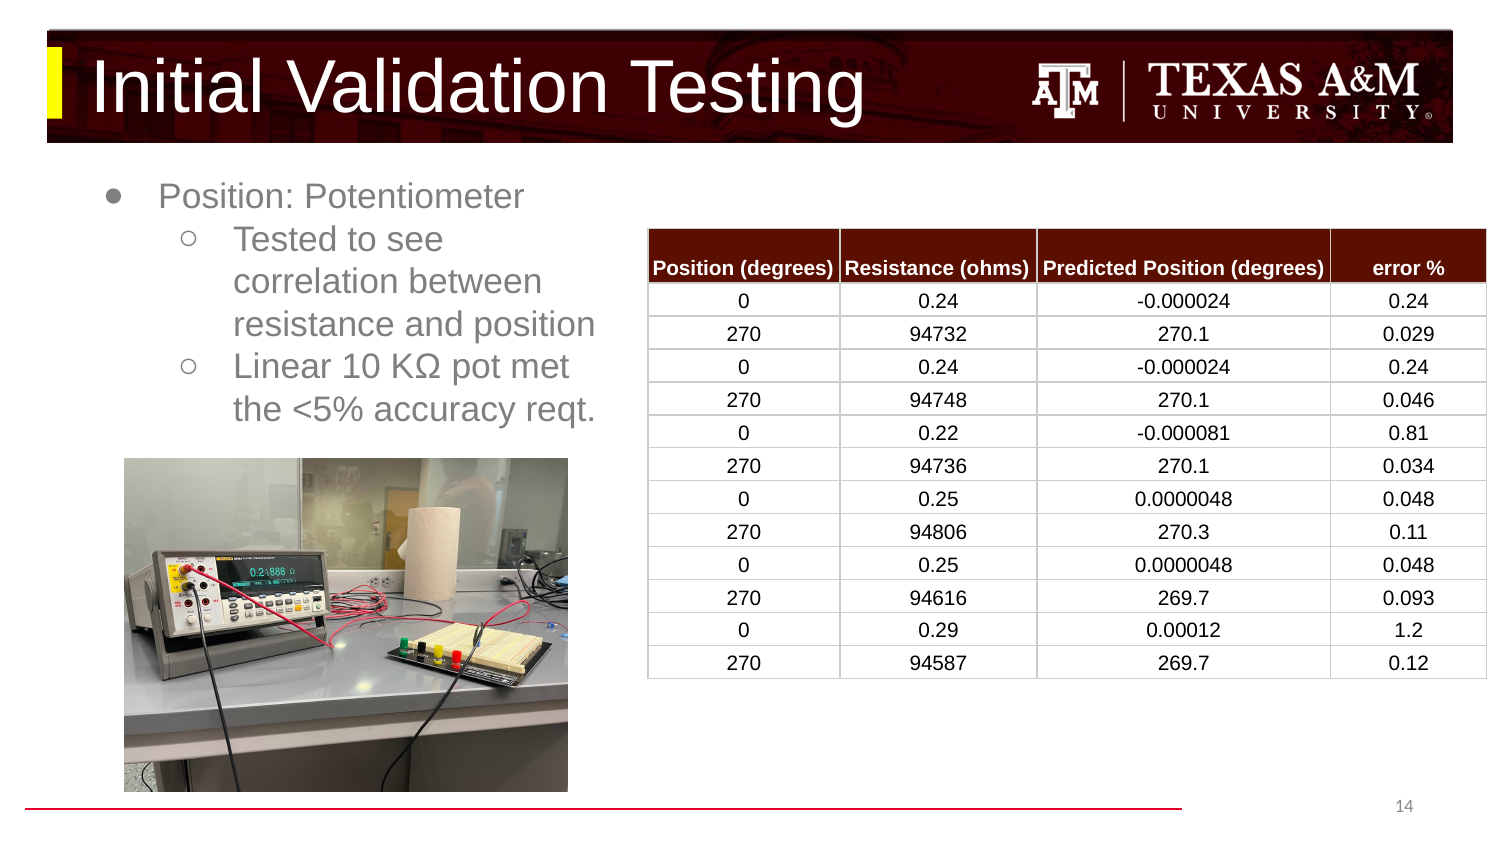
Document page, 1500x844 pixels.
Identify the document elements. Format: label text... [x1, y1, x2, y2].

table_cell 0.0000048 [1038, 481, 1330, 513]
table_cell 0 [649, 547, 839, 579]
table_cell 0.048 [1331, 547, 1486, 579]
table_cell 0.048 [1331, 481, 1486, 513]
table_cell 0.29 [841, 613, 1036, 645]
table_cell 0.0000048 [1038, 547, 1330, 579]
title Initial Validation Testing [79, 12, 1025, 154]
table_cell 0.00012 [1038, 613, 1330, 645]
table_cell 270 [649, 646, 839, 678]
list Position: Potentiometer Tested to see correlation between resistance and position Linear 10 KΩ pot met the <5% accuracy reqt. [71, 167, 620, 740]
table_cell 0.81 [1331, 416, 1486, 447]
table_cell 94806 [841, 514, 1036, 546]
table_cell 270 [649, 317, 839, 348]
table_cell 0 [649, 350, 839, 381]
table_cell 0.12 [1331, 646, 1486, 678]
table_cell 0.029 [1331, 317, 1486, 348]
table_cell -0.000081 [1038, 416, 1330, 447]
table_cell 270 [649, 383, 839, 414]
table_header Predicted Position (degrees) [1038, 229, 1330, 282]
table_cell 269.7 [1038, 646, 1330, 678]
picture [123, 458, 568, 792]
table_cell 94748 [841, 383, 1036, 414]
table_cell 0.24 [841, 350, 1036, 381]
table_cell 0.25 [841, 547, 1036, 579]
table_cell 1.2 [1331, 613, 1486, 645]
table_cell 270 [649, 448, 839, 480]
table_cell 270.1 [1038, 448, 1330, 480]
table_cell 0 [649, 481, 839, 513]
table_cell 270 [649, 580, 839, 612]
table_cell 0.034 [1331, 448, 1486, 480]
table_cell 0.11 [1331, 514, 1486, 546]
table_cell 270.1 [1038, 383, 1330, 414]
table_cell -0.000024 [1038, 284, 1330, 315]
table_header Position (degrees) [649, 229, 839, 282]
table_cell 0.093 [1331, 580, 1486, 612]
table_cell 0 [649, 416, 839, 447]
table_header error % [1331, 229, 1486, 282]
table_cell 94587 [841, 646, 1036, 678]
table_cell 94732 [841, 317, 1036, 348]
table_cell 270.1 [1038, 317, 1330, 348]
table_cell 0.24 [1331, 350, 1486, 381]
table_cell 0.046 [1331, 383, 1486, 414]
picture [1025, 28, 1453, 143]
table_header Resistance (ohms) [841, 229, 1036, 282]
slide_number ‹#› [1074, 782, 1425, 827]
table_cell 0.24 [1331, 284, 1486, 315]
table_cell 94616 [841, 580, 1036, 612]
table_cell 94736 [841, 448, 1036, 480]
table_cell 269.7 [1038, 580, 1330, 612]
table_cell 0 [649, 284, 839, 315]
table_cell -0.000024 [1038, 350, 1330, 381]
table_cell 270.3 [1038, 514, 1330, 546]
picture [47, 28, 79, 143]
table_cell 0.22 [841, 416, 1036, 447]
table_cell 0.24 [841, 284, 1036, 315]
table_cell 270 [649, 514, 839, 546]
table_cell 0.25 [841, 481, 1036, 513]
table_cell 0 [649, 613, 839, 645]
